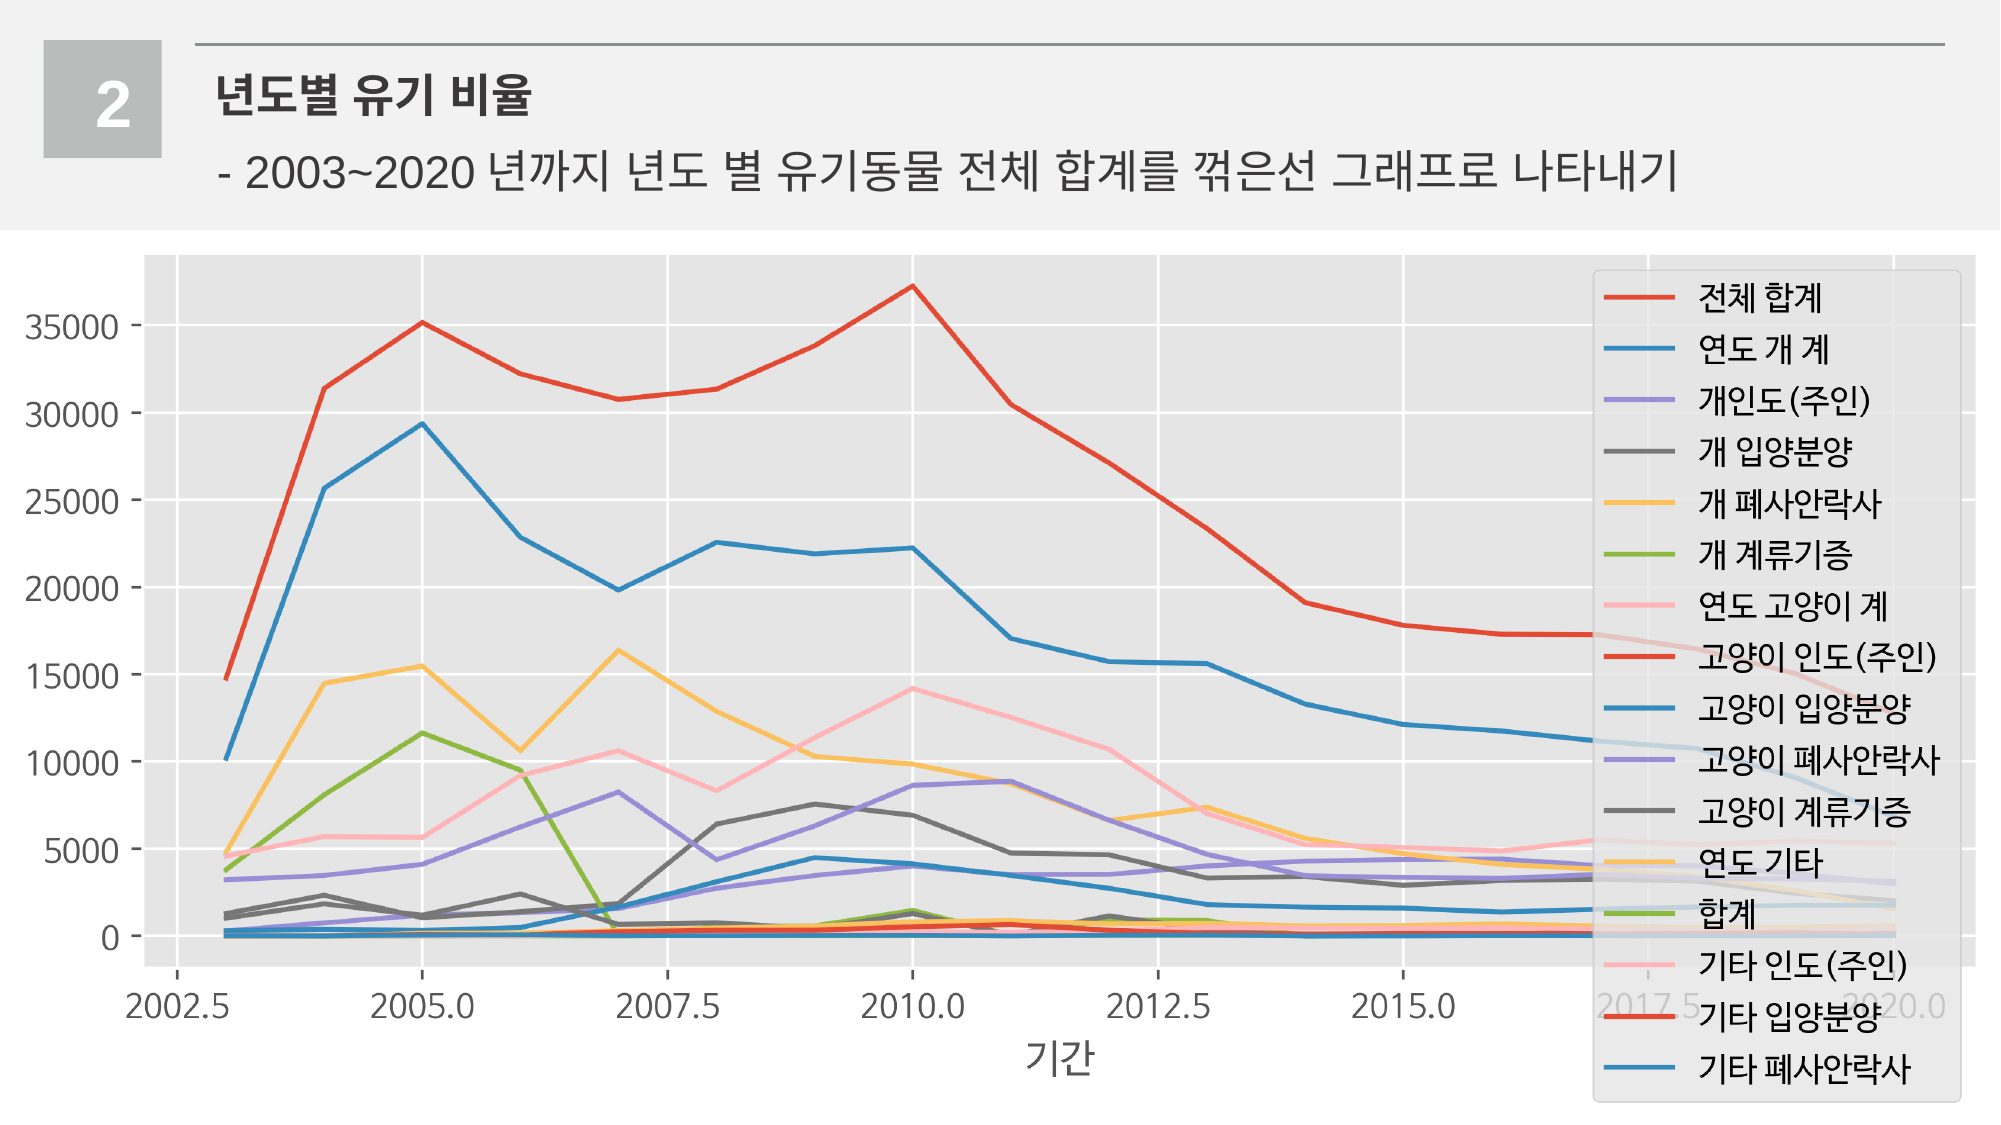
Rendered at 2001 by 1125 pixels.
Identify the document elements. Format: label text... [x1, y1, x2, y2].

text_box 2 [80, 52, 123, 148]
text_box 년도별 유기 비율 [199, 59, 1795, 129]
text_box [42, 39, 163, 159]
text_box - 2003~2020년까지 년도 별 유기동물 전체 합계를 꺾은선 그래프로 나타내기 [202, 135, 1798, 206]
picture [0, 230, 2000, 1125]
